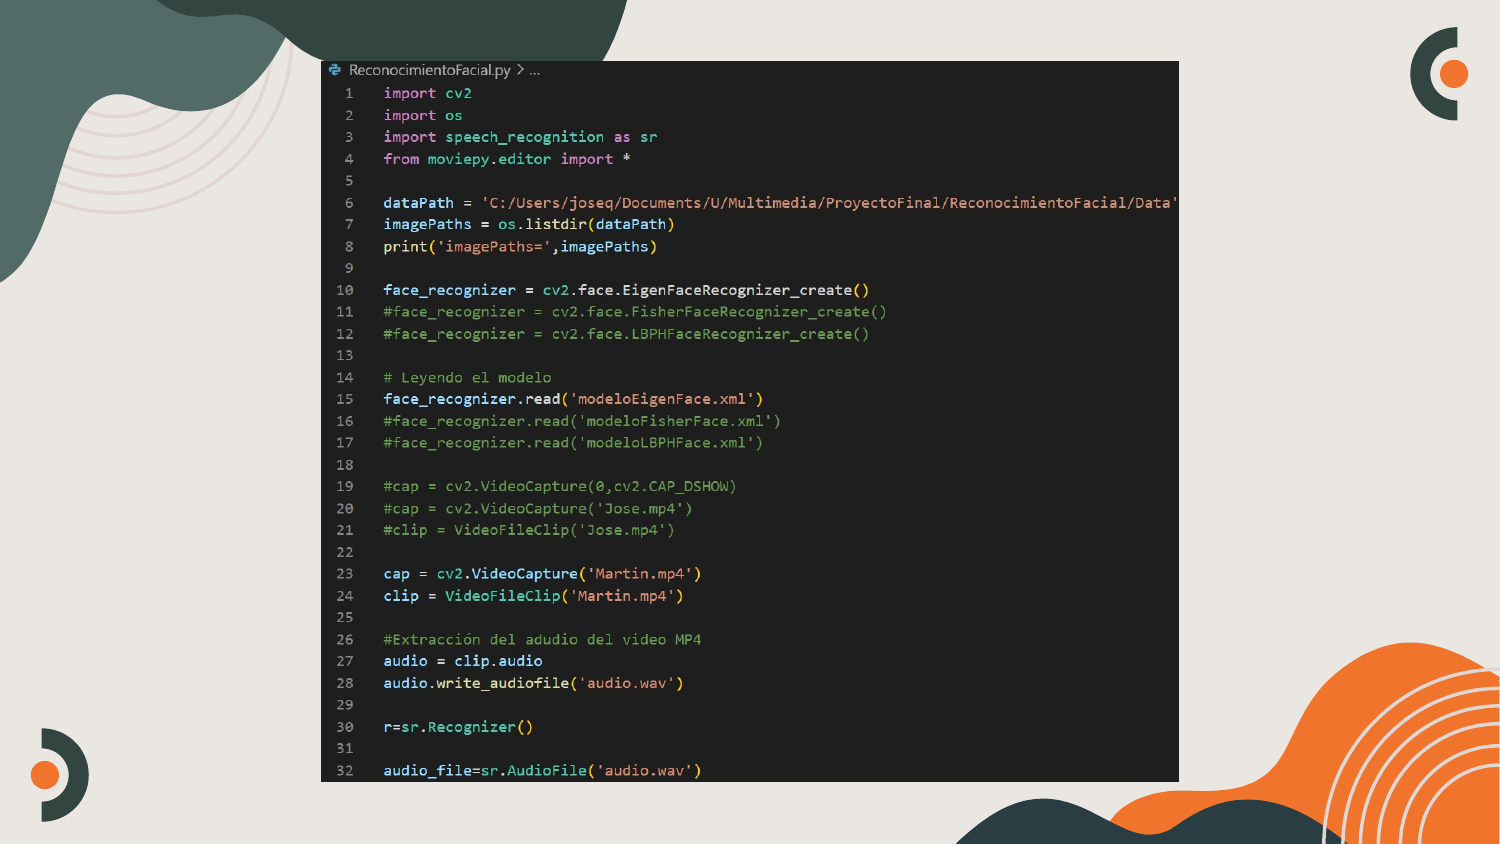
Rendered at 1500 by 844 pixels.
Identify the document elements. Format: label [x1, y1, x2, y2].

picture [321, 61, 1179, 783]
